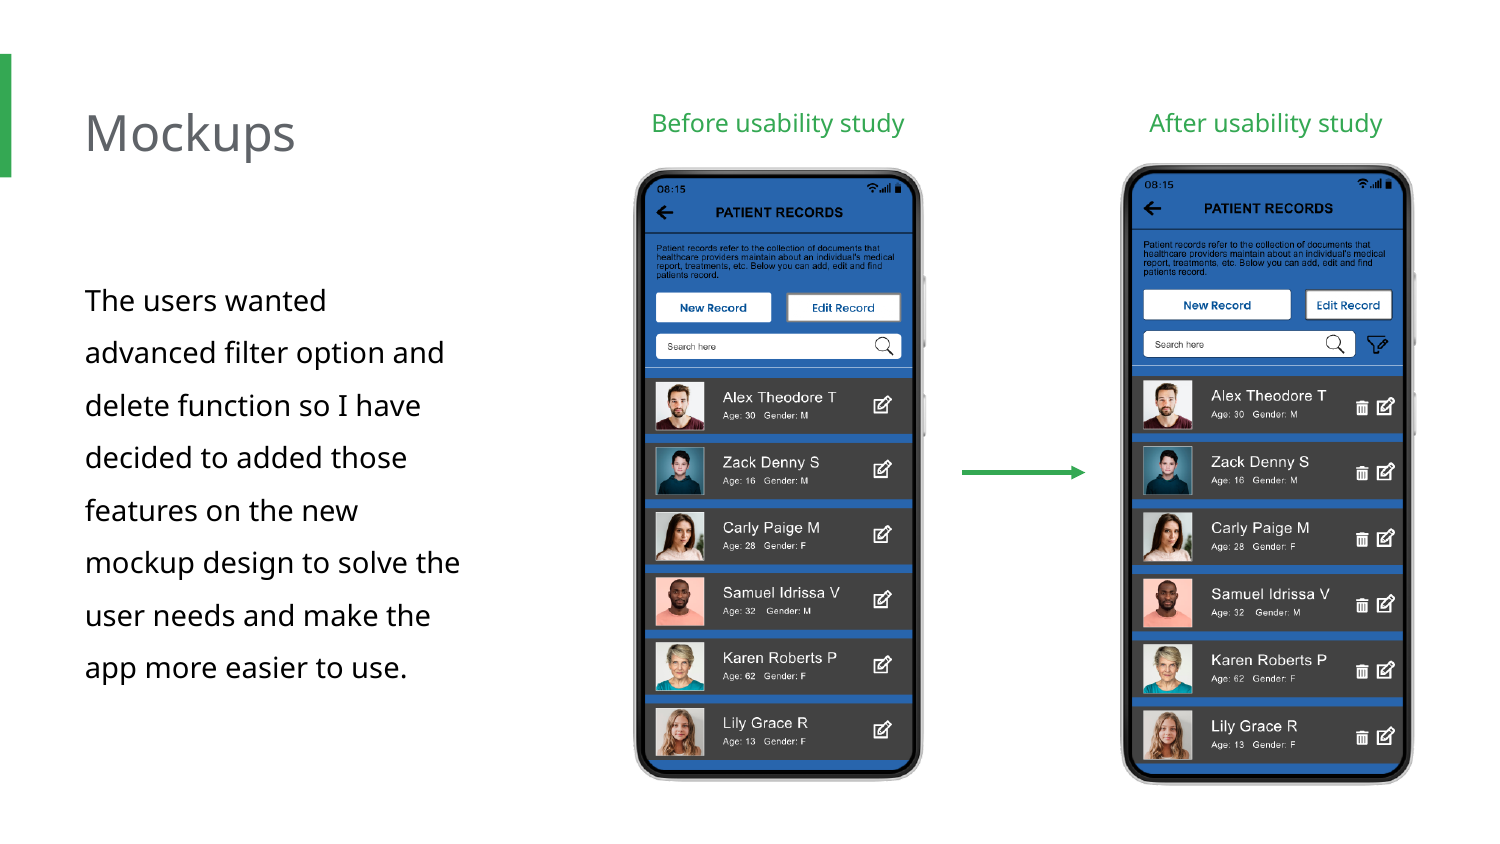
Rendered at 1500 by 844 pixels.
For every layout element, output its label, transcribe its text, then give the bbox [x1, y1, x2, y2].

picture [1114, 161, 1418, 787]
text_box The users wanted advanced filter option and delete function so I have decided to added those features on the new mockup design to solve the user needs and make the app more easier to use. [84, 249, 483, 700]
text_box Before usability study [585, 92, 972, 188]
text_box After usability study [1073, 92, 1460, 188]
text_box Mockups [84, 85, 1234, 176]
picture [627, 165, 929, 783]
